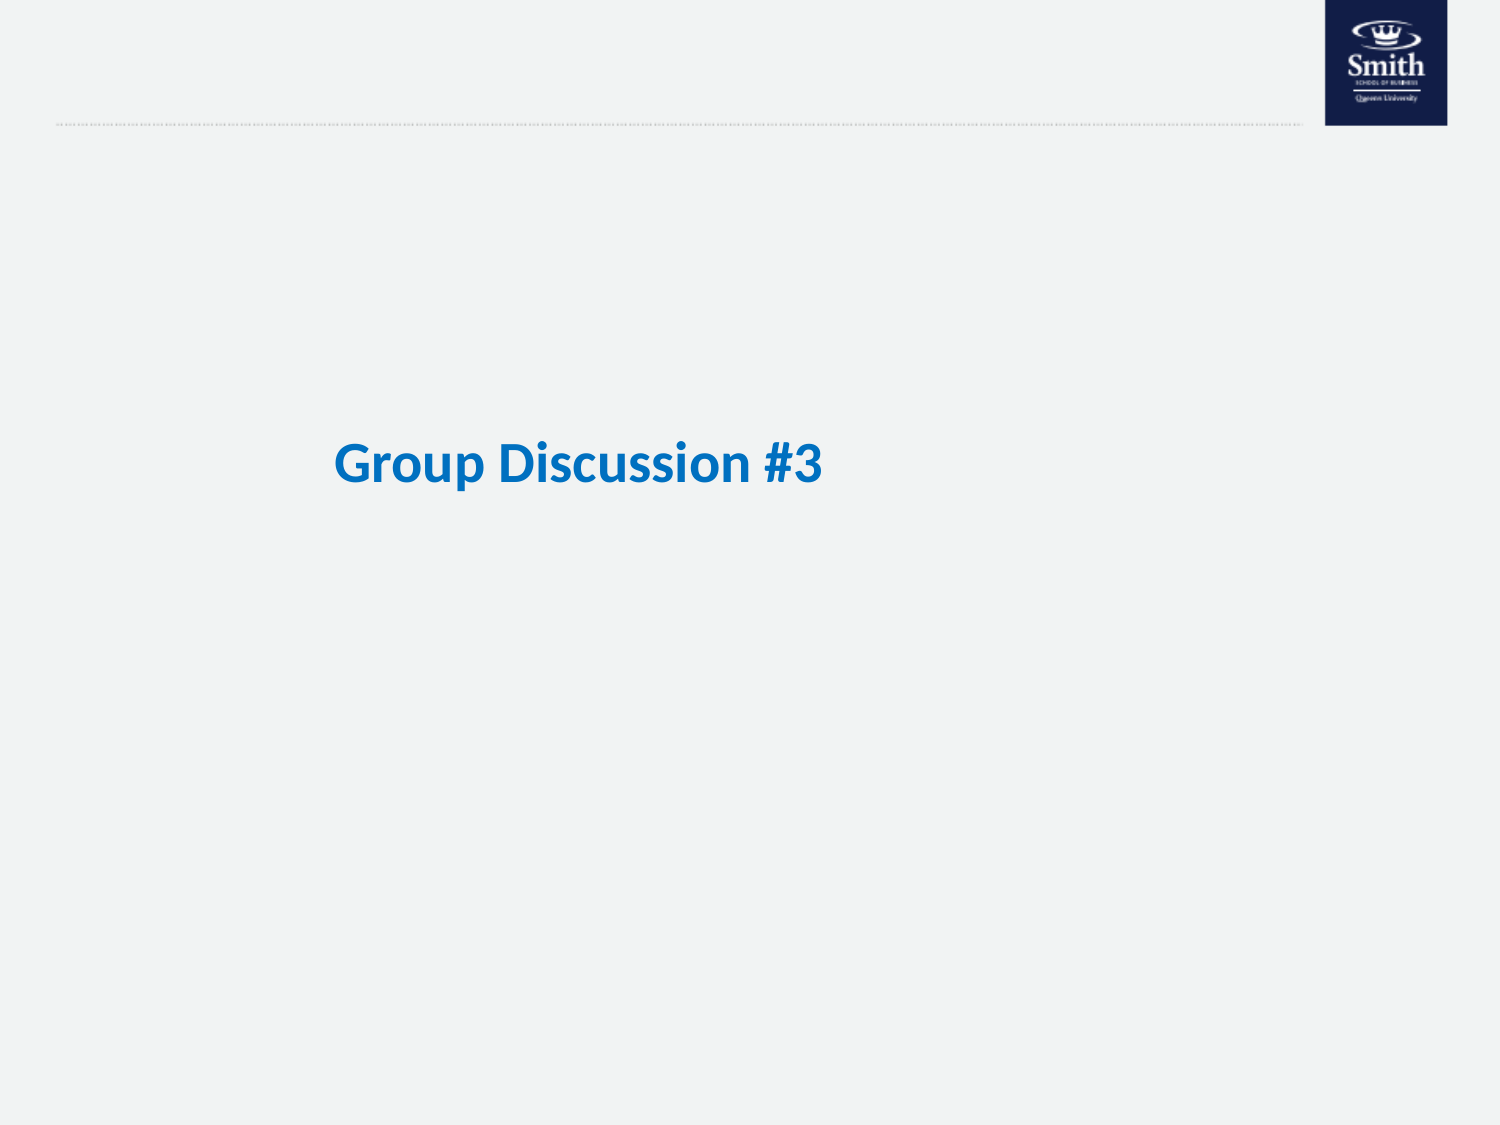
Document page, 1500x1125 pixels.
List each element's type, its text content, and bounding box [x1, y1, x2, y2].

title Group Discussion #3 [319, 408, 1290, 581]
